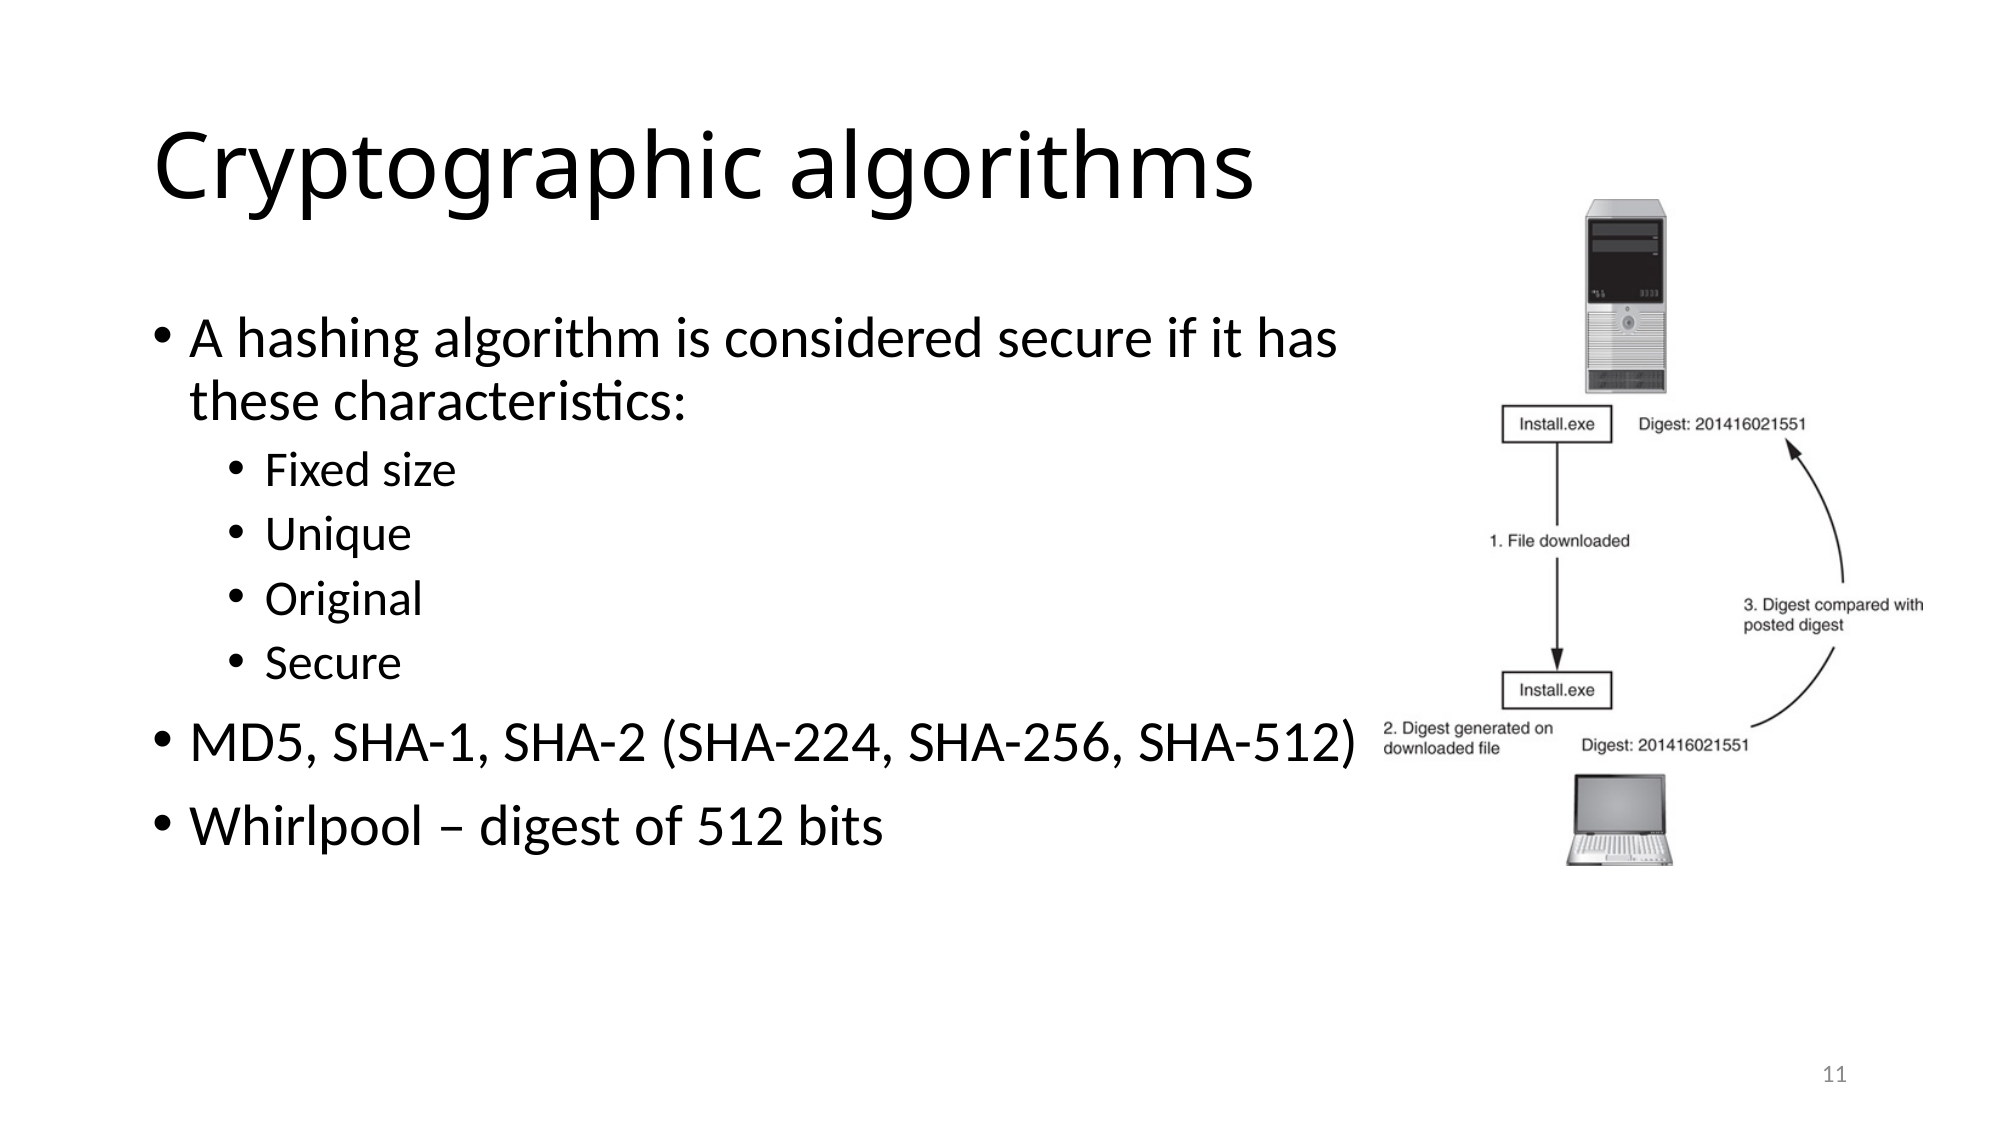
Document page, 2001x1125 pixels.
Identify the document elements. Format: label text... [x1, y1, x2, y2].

list A hashing algorithm is considered secure if it has these characteristics: Fixed size Unique Original Secure MD5, SHA-1, SHA-2 (SHA-224, SHA-256, SHA-512) Whirlpool – digest of 512 bits [137, 299, 1430, 1014]
picture [1384, 199, 1923, 866]
title Cryptographic algorithms [137, 59, 1863, 278]
slide_number 11 [1412, 1042, 1863, 1103]
